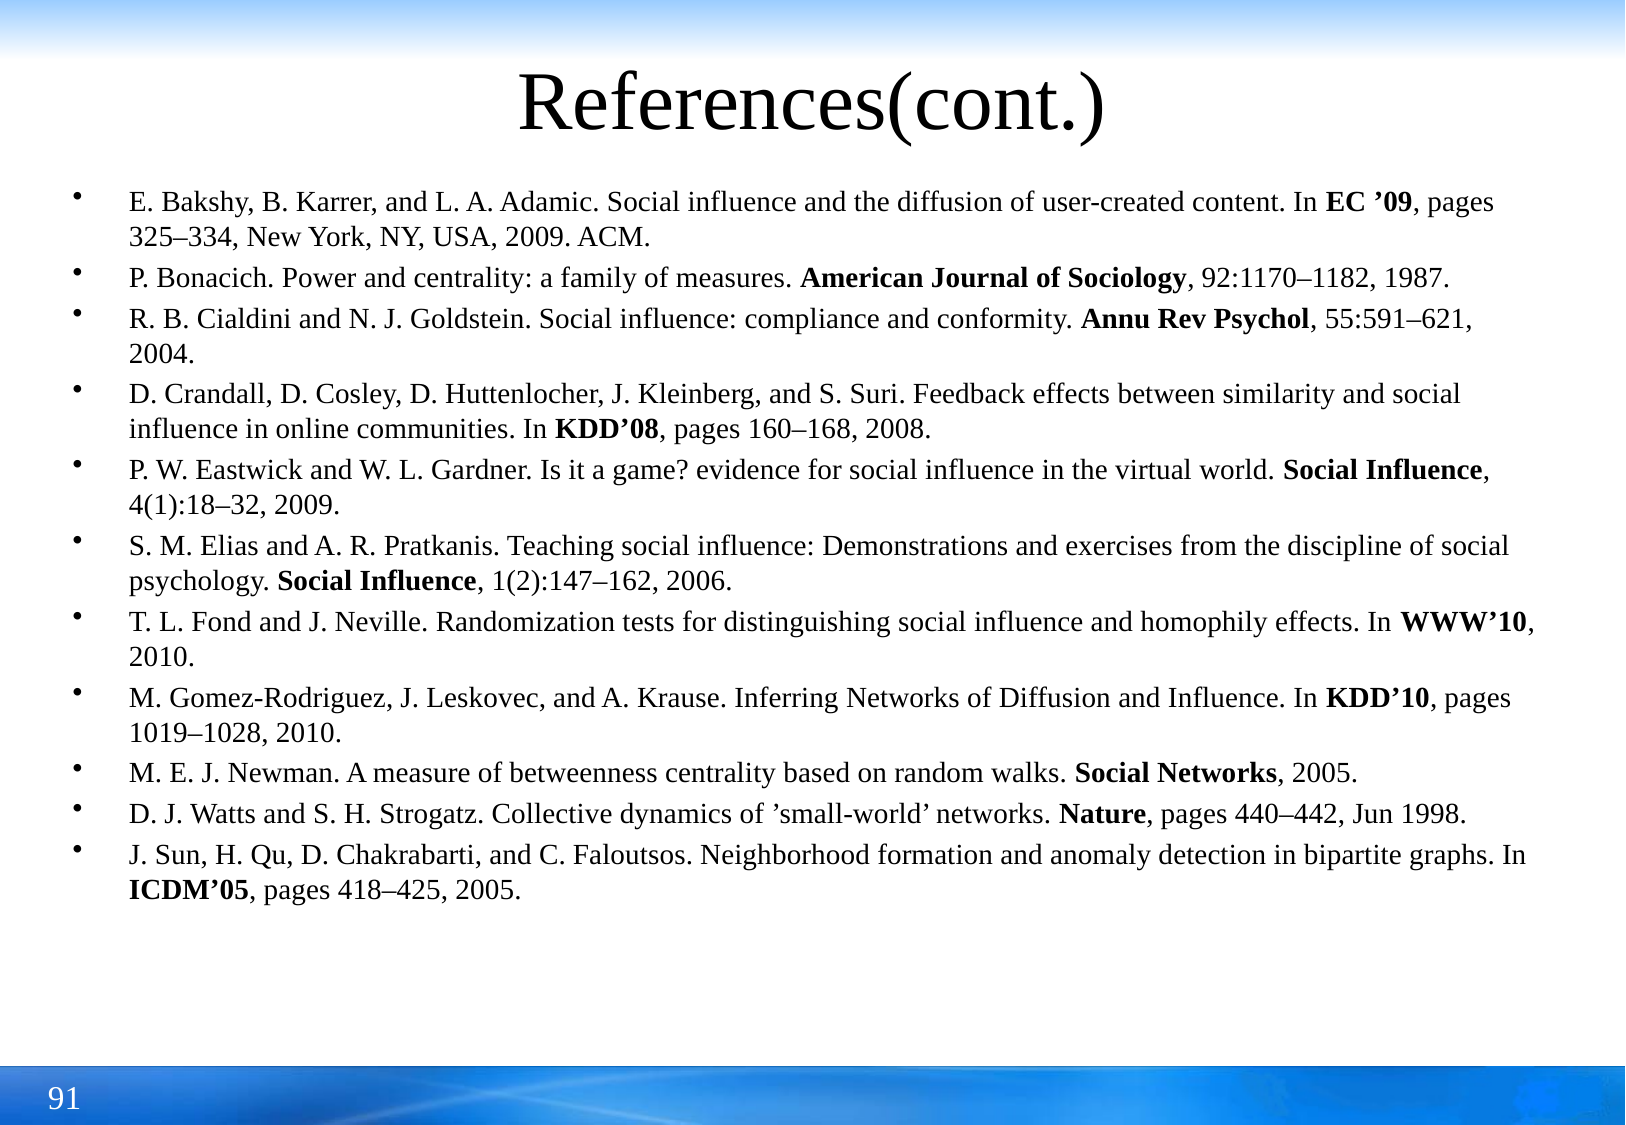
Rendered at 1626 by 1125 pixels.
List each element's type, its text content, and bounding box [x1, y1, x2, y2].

list E. Bakshy, B. Karrer, and L. A. Adamic. Social influence and the diffusion of user-created content. In EC ’09, pages 325–334, New York, NY, USA, 2009. ACM. P. Bonacich. Power and centrality: a family of measures. American Journal of Sociology, 92:1170–1182, 1987. R. B. Cialdini and N. J. Goldstein. Social influence: compliance and conformity. Annu Rev Psychol, 55:591–621, 2004. D. Crandall, D. Cosley, D. Huttenlocher, J. Kleinberg, and S. Suri. Feedback effects between similarity and social influence in online communities. In KDD’08, pages 160–168, 2008. P. W. Eastwick and W. L. Gardner. Is it a game? evidence for social influence in the virtual world. Social Influence, 4(1):18–32, 2009. S. M. Elias and A. R. Pratkanis. Teaching social influence: Demonstrations and exercises from the discipline of social psychology. Social Influence, 1(2):147–162, 2006. T. L. Fond and J. Neville. Randomization tests for distinguishing social influence and homophily effects. In WWW’10, 2010. M. Gomez-Rodriguez, J. Leskovec, and A. Krause. Inferring Networks of Diffusion and Influence. In KDD’10, pages 1019–1028, 2010. M. E. J. Newman. A measure of betweenness centrality based on random walks. Social Networks, 2005. D. J. Watts and S. H. Strogatz. Collective dynamics of ’small-world’ networks. Nature, pages 440–442, Jun 1998. J. Sun, H. Qu, D. Chakrabarti, and C. Faloutsos. Neighborhood formation and anomaly detection in bipartite graphs. In ICDM’05, pages 418–425, 2005. [57, 174, 1558, 1006]
picture [0, 1066, 1625, 1125]
title References(cont.) [44, 30, 1581, 162]
